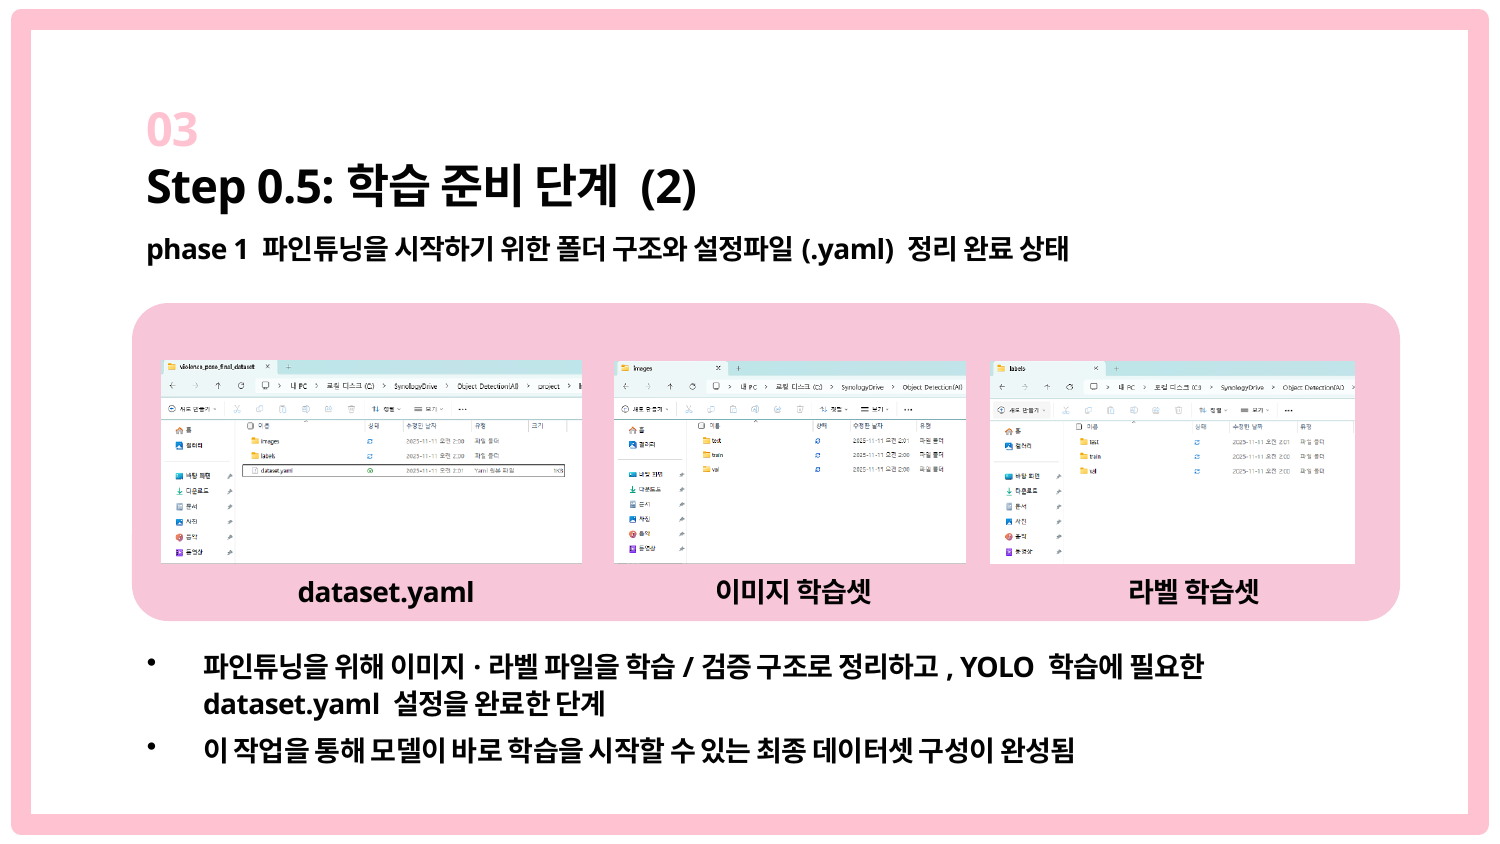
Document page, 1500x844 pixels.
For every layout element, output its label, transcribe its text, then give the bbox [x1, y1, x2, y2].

text_box dataset.yaml [282, 571, 536, 609]
text_box 이미지 학습셋 [700, 571, 954, 609]
text_box 파인튜닝을 위해 이미지·라벨 파일을 학습/검증 구조로 정리하고, YOLO 학습에 필요한 dataset.yaml 설정을 완료한 단계 [132, 645, 1402, 721]
text_box 라벨 학습셋 [1083, 571, 1337, 609]
picture [614, 361, 966, 564]
text_box [21, 19, 1479, 825]
picture [990, 361, 1355, 564]
text_box 03 [131, 99, 542, 156]
text_box [131, 303, 1401, 622]
picture [161, 360, 582, 565]
text_box Step 0.5:학습 준비 단계 (2) [131, 156, 761, 213]
text_box phase 1 파인튜닝을 시작하기 위한 폴더 구조와 설정파일(.yaml) 정리 완료 상태 [131, 228, 1152, 266]
text_box 이 작업을 통해 모델이 바로 학습을 시작할 수 있는 최종 데이터셋 구성이 완성됨 [132, 729, 1402, 768]
